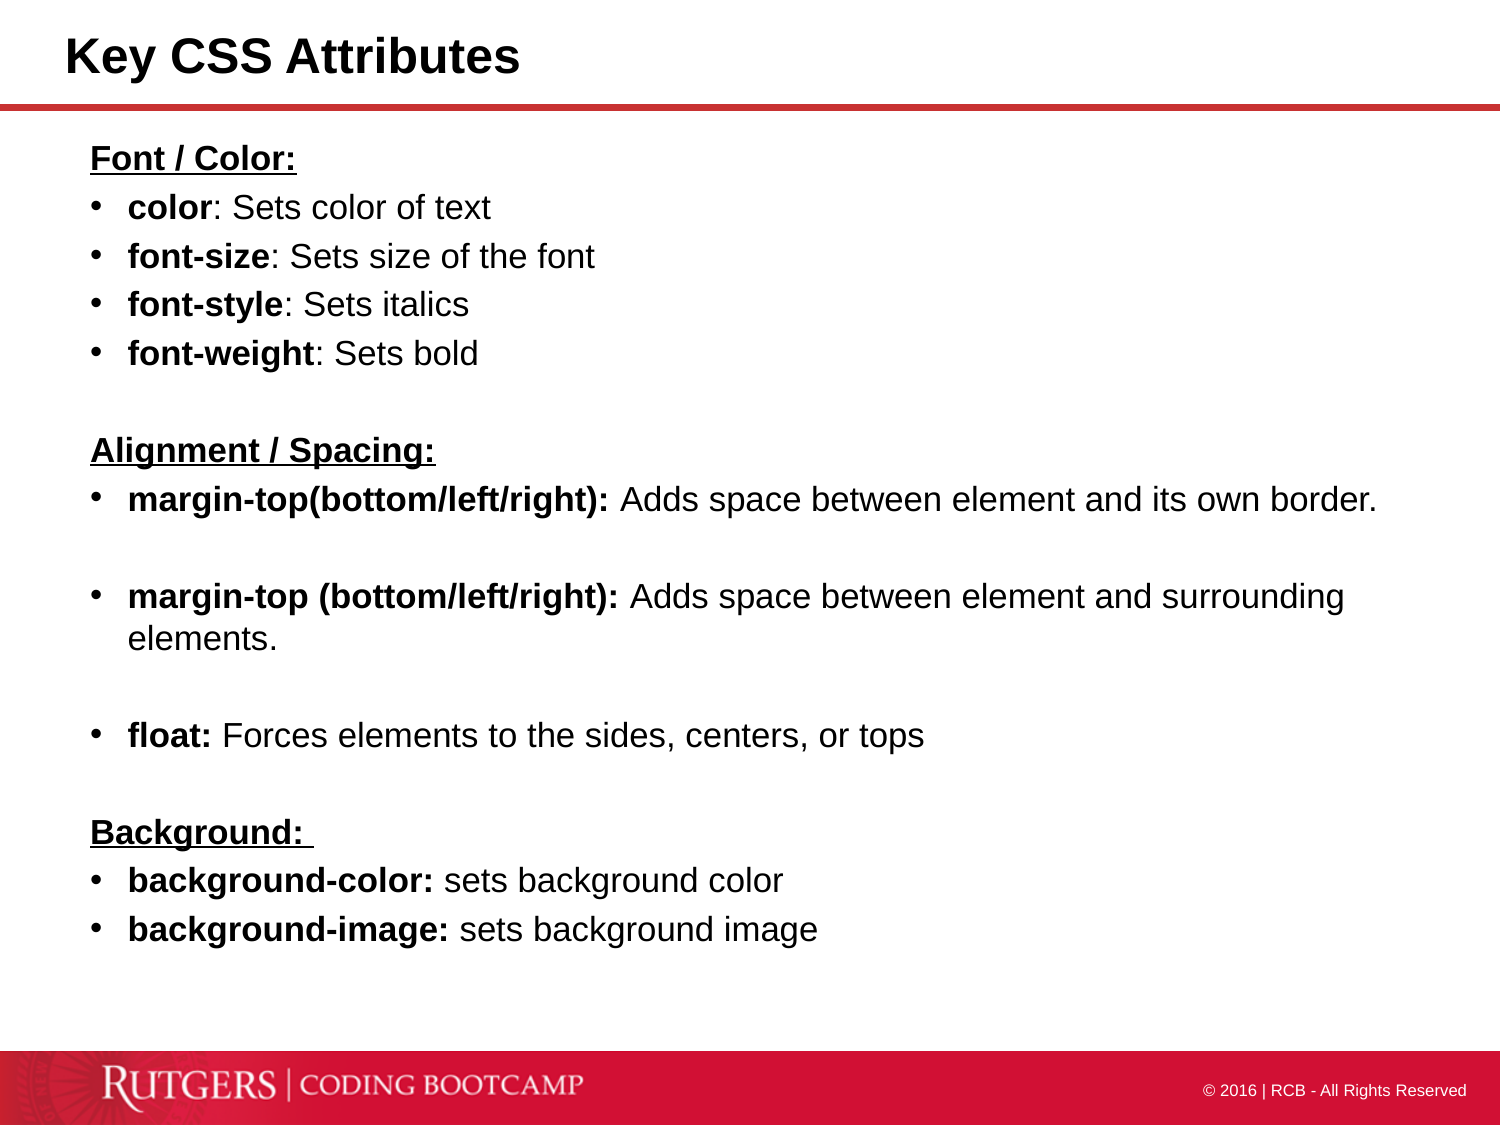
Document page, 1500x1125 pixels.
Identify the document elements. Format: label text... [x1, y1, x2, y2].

text_box [648, 1049, 1500, 1125]
text_box [0, 0, 1500, 104]
list Font / Color: color: Sets color of text font-size: Sets size of the font font-style: Sets italics font-weight: Sets bold Alignment / Spacing: margin-top(bottom/left/right): Adds space between element and its own border. margin-top (bottom/left/right): Adds space between element and surrounding elements. float: Forces elements to the sides, centers, or tops Background: background-color: sets background color background-image: sets background image [75, 128, 1413, 974]
text_box Key CSS Attributes [49, 16, 888, 91]
text_box © 2016 | RCB - All Rights Reserved [1024, 1072, 1483, 1108]
picture [0, 1051, 651, 1125]
